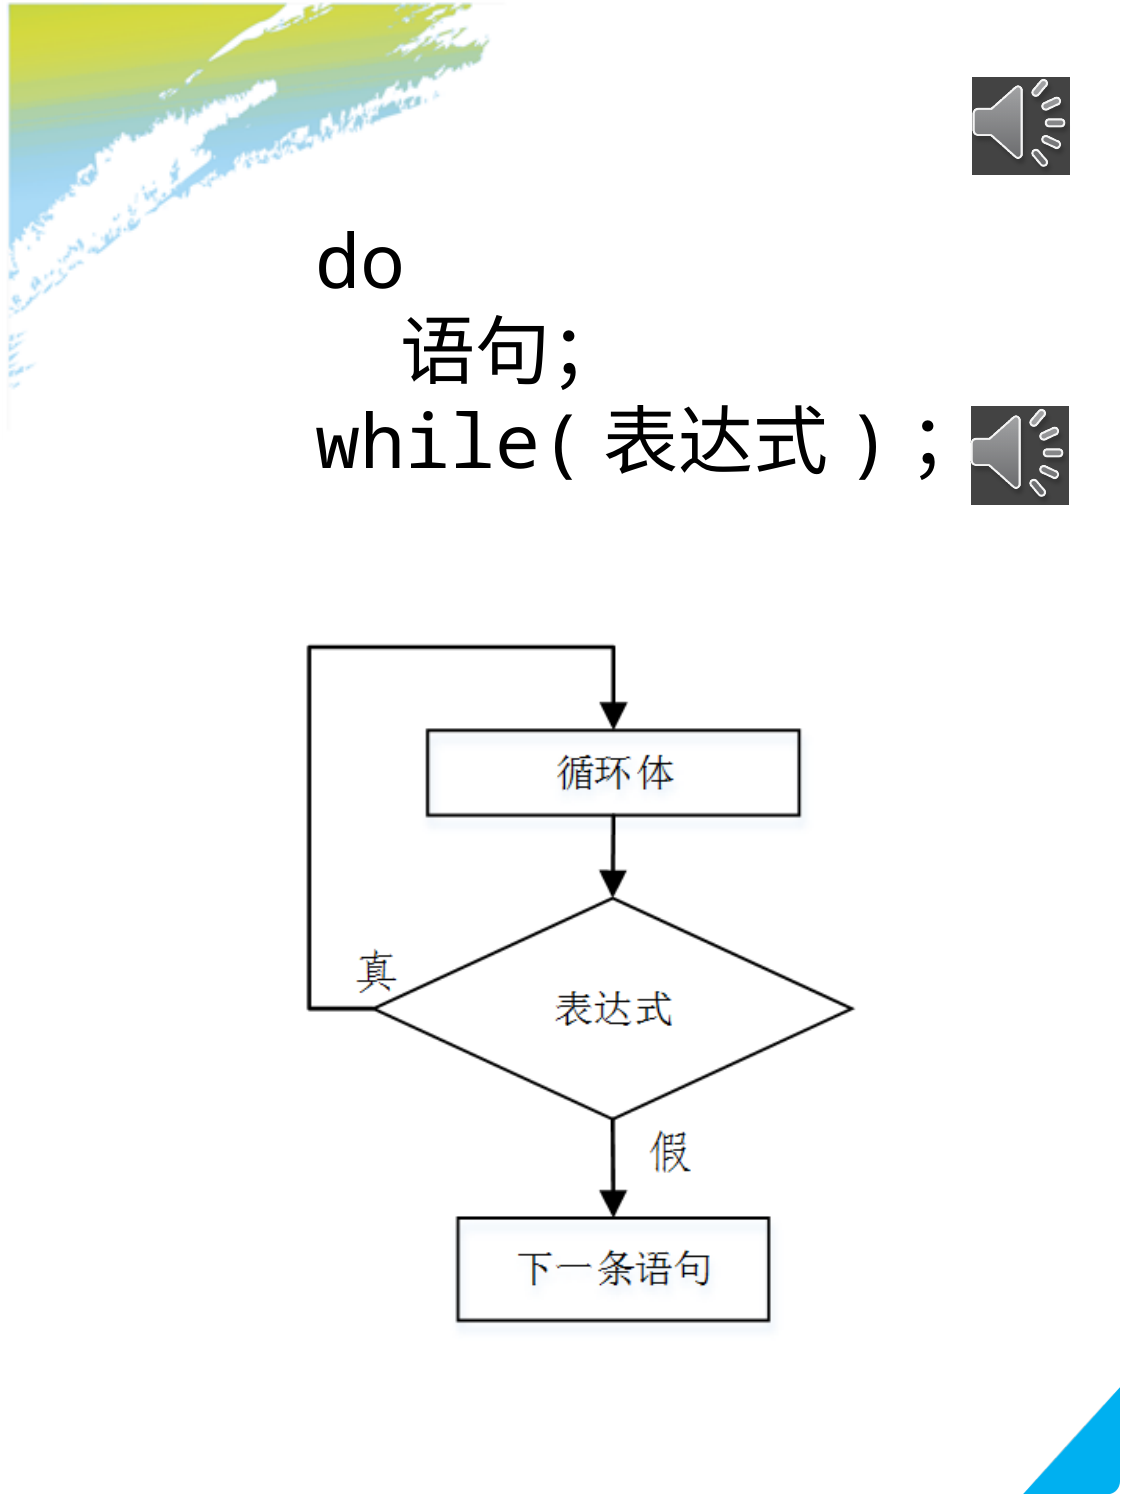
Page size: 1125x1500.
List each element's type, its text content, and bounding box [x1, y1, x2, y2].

text_box do 语句； while(表达式)； [227, 205, 1125, 491]
picture [971, 75, 1072, 176]
picture [969, 405, 1070, 506]
picture [227, 613, 857, 1345]
picture [1023, 1387, 1118, 1492]
picture [1114, 1487, 1120, 1494]
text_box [1, 0, 523, 440]
